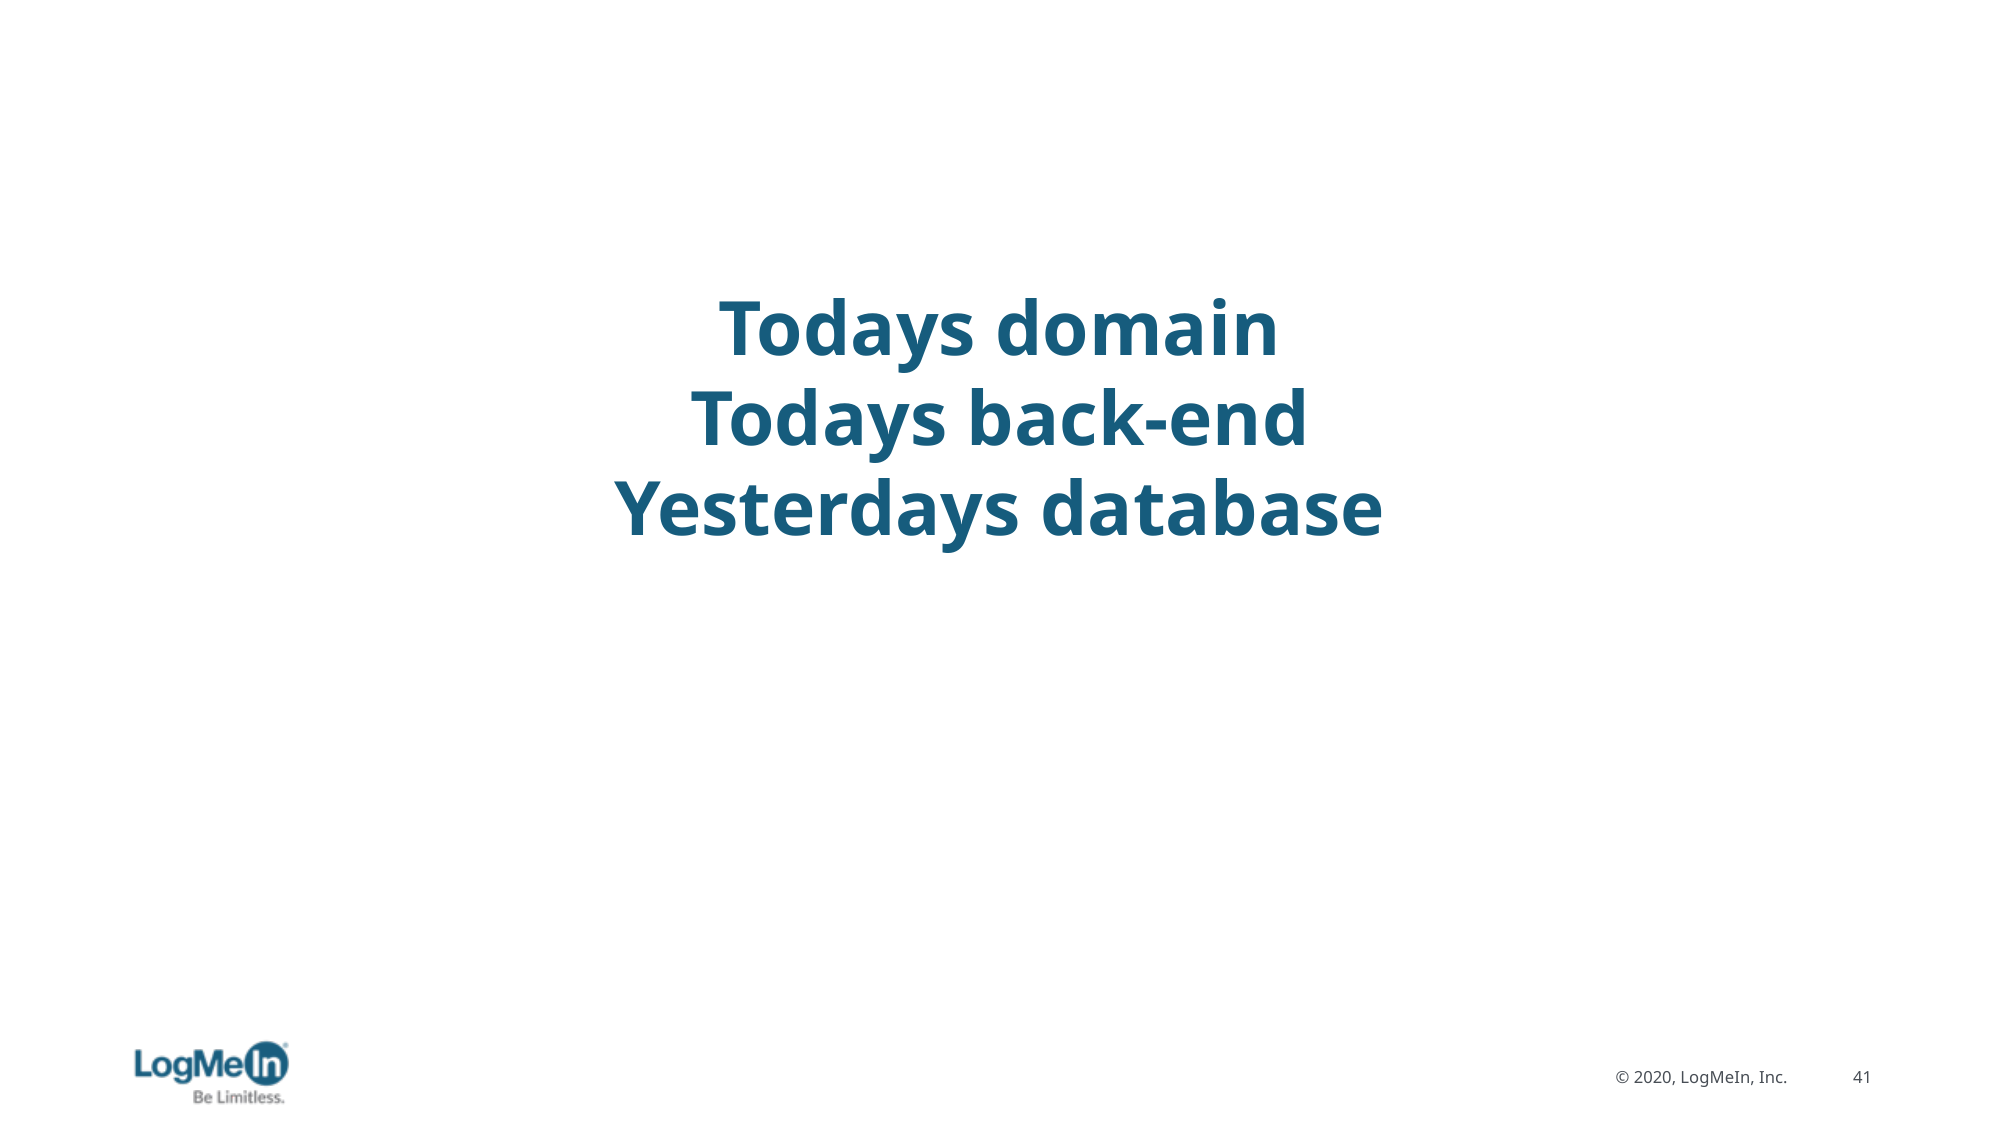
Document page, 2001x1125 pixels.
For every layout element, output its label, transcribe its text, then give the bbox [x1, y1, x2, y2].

picture [125, 1037, 300, 1108]
title Todays domain Todays back-end Yesterdays database [137, 59, 1863, 772]
